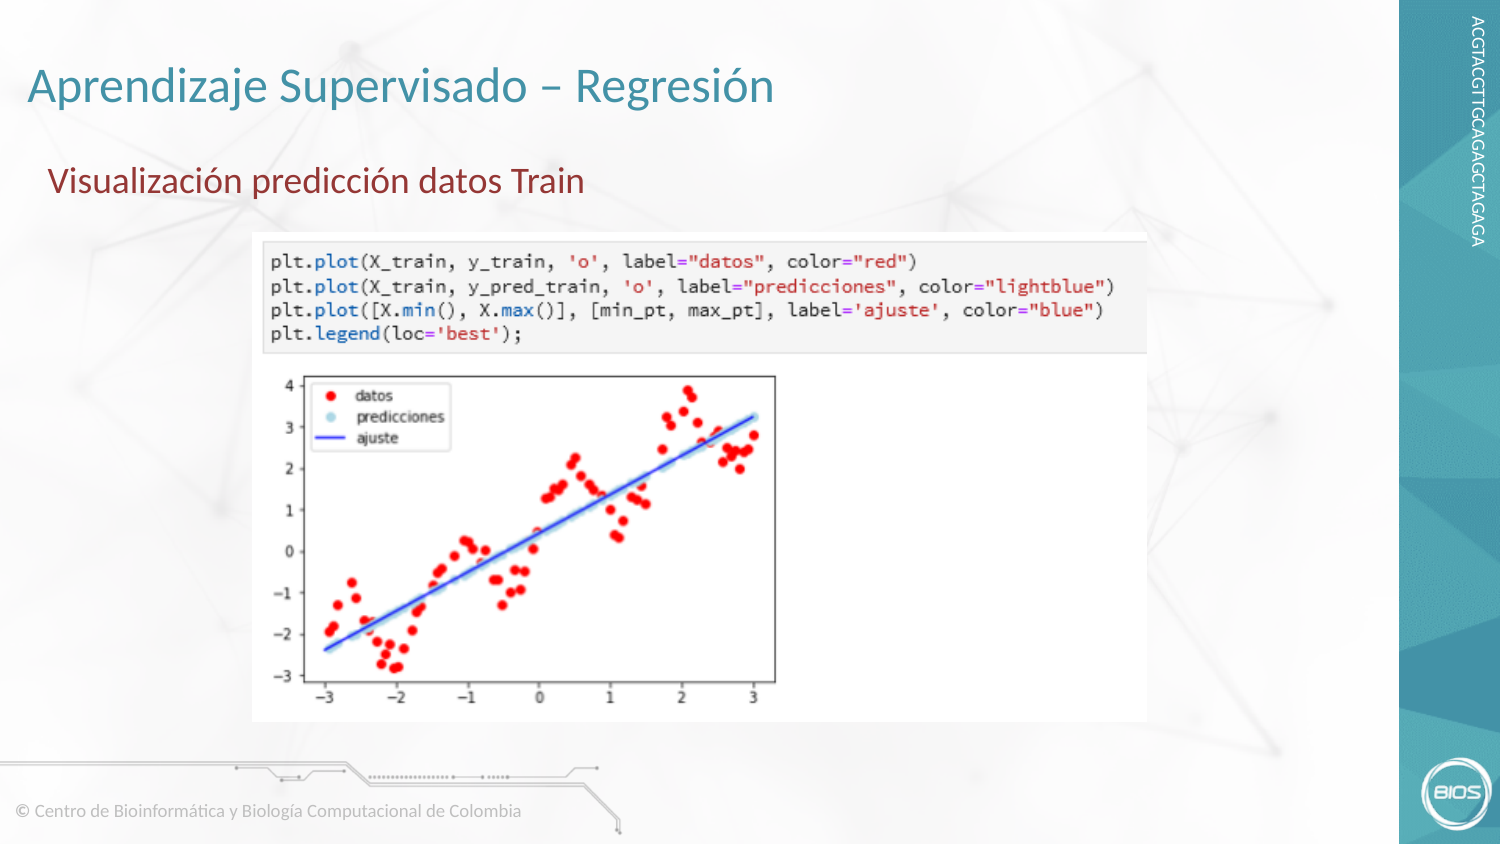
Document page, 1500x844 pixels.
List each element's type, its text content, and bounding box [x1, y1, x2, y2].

picture [0, 0, 1500, 844]
title Aprendizaje Supervisado – Regresión [12, 17, 1363, 159]
text_box Visualización predicción datos Train [32, 148, 601, 209]
